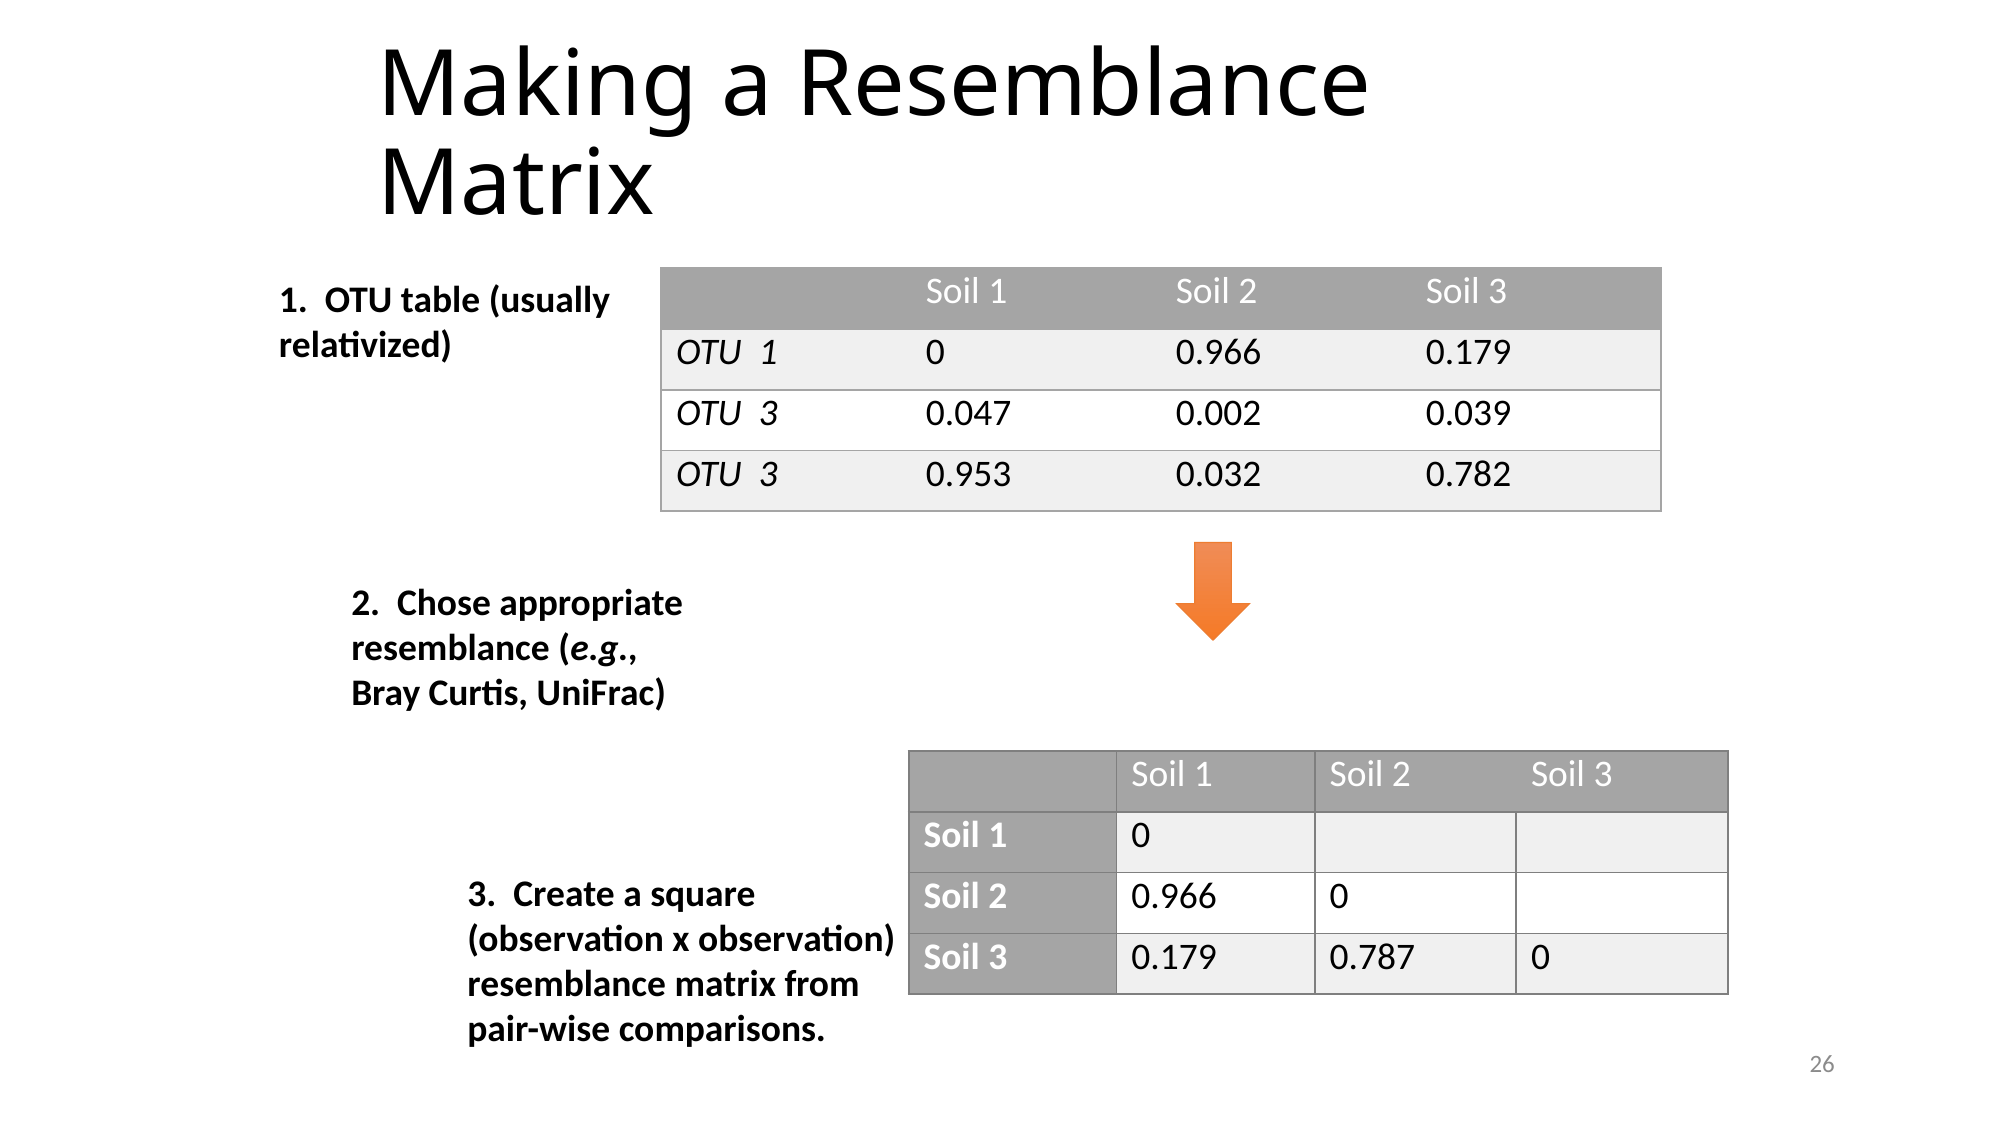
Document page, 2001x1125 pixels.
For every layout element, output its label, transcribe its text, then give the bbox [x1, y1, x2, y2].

table_cell 0.032 [1161, 451, 1411, 510]
table_cell 0 [1517, 934, 1727, 993]
table_cell Soil 2 [910, 873, 1116, 933]
table_cell 0.787 [1316, 934, 1515, 993]
table_cell 0.179 [1411, 330, 1660, 389]
table_cell Soil 3 [910, 934, 1116, 993]
text_box 2. Chose appropriate resemblance (e.g., Bray Curtis, UniFrac) [336, 571, 701, 721]
table_cell 0.047 [911, 391, 1161, 450]
table_cell OTU 3 [662, 451, 911, 510]
table_cell 0 [911, 330, 1161, 389]
table_cell [1517, 873, 1727, 933]
table_cell 0.966 [1161, 330, 1411, 389]
text_box 1. OTU table (usually relativized) [264, 267, 629, 373]
slide_number 26 [1433, 1025, 1850, 1100]
table_cell 0.953 [911, 451, 1161, 510]
title Making a Resemblance Matrix [362, 41, 1638, 229]
table_header [910, 752, 1116, 811]
table_cell 0.782 [1411, 451, 1660, 510]
table_header Soil 1 [911, 269, 1161, 328]
table_cell OTU 1 [662, 330, 911, 389]
table_header Soil 3 [1411, 269, 1660, 328]
table_cell Soil 1 [910, 813, 1116, 872]
table_cell [1517, 813, 1727, 872]
table_cell 0.039 [1411, 391, 1660, 450]
table_header [662, 269, 911, 328]
table_header Soil 2 [1316, 752, 1516, 811]
table_cell 0.966 [1117, 873, 1314, 933]
table_header Soil 1 [1117, 752, 1314, 811]
table_header Soil 3 [1516, 752, 1727, 811]
table_header Soil 2 [1161, 269, 1411, 328]
table_cell 0 [1117, 813, 1314, 872]
text_box [1175, 541, 1251, 641]
table_cell 0.179 [1117, 934, 1314, 993]
table_cell OTU 3 [662, 391, 911, 450]
table_cell 0 [1316, 873, 1515, 933]
text_box 3. Create a square (observation x observation) resemblance matrix from pair-wise comparisons. [452, 861, 949, 1057]
table_cell 0.002 [1161, 391, 1411, 450]
table_cell [1316, 813, 1515, 872]
